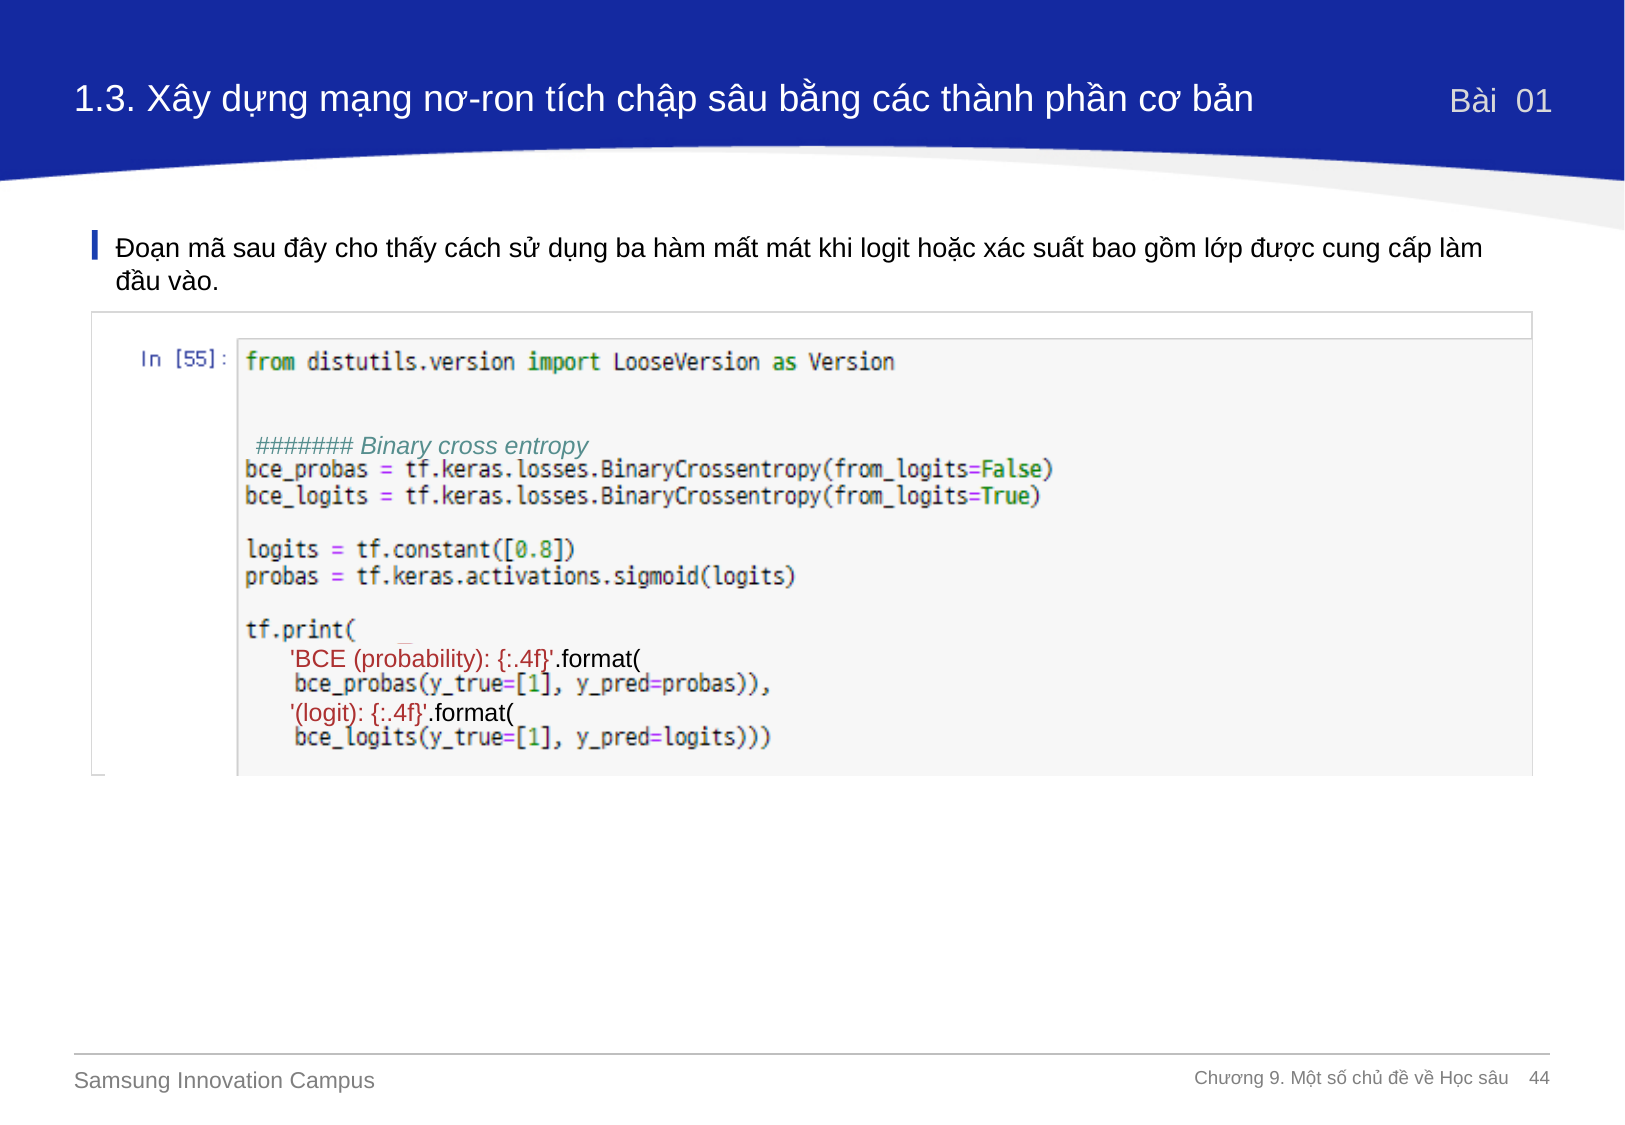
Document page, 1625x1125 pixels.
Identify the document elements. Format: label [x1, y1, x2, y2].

text_box [91, 229, 1532, 297]
text_box [91, 311, 1533, 776]
picture [0, 0, 1625, 1125]
text_box [73, 73, 1554, 120]
